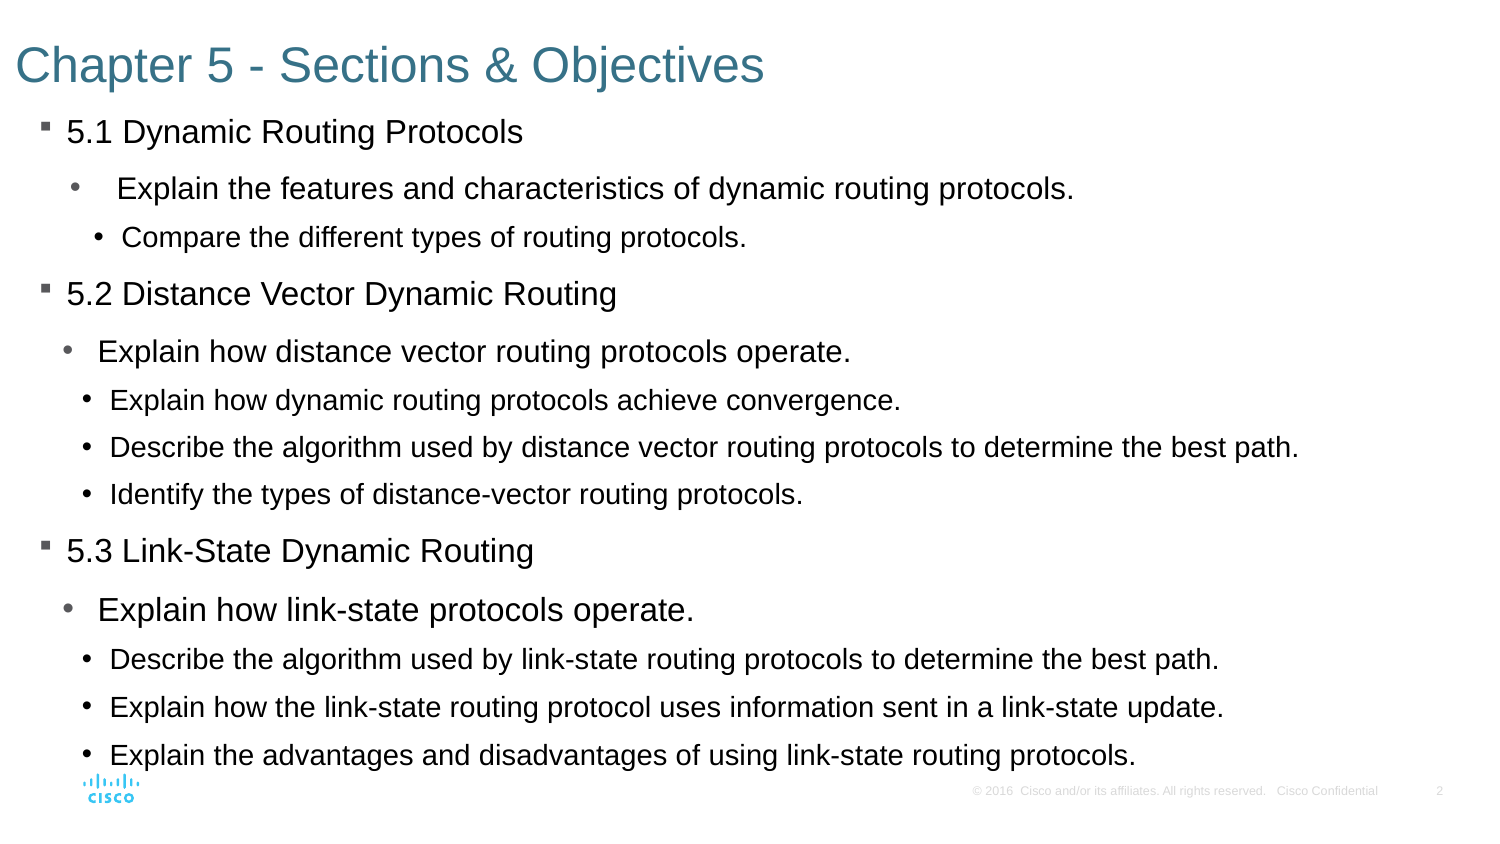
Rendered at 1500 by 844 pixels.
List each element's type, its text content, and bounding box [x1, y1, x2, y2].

title Chapter 5 - Sections & Objectives [0, 0, 1500, 125]
list 5.1 Dynamic Routing Protocols Explain the features and characteristics of dynamic routing protocols. Compare the different types of routing protocols. 5.2 Distance Vector Dynamic Routing Explain how distance vector routing protocols operate. Explain how dynamic routing protocols achieve convergence. Describe the algorithm used by distance vector routing protocols to determine the best path. Identify the types of distance-vector routing protocols. 5.3 Link-State Dynamic Routing Explain how link-state protocols operate. Describe the algorithm used by link-state routing protocols to determine the best path. Explain how the link-state routing protocol uses information sent in a link-state update. Explain the advantages and disadvantages of using link-state routing protocols. [23, 125, 1477, 804]
